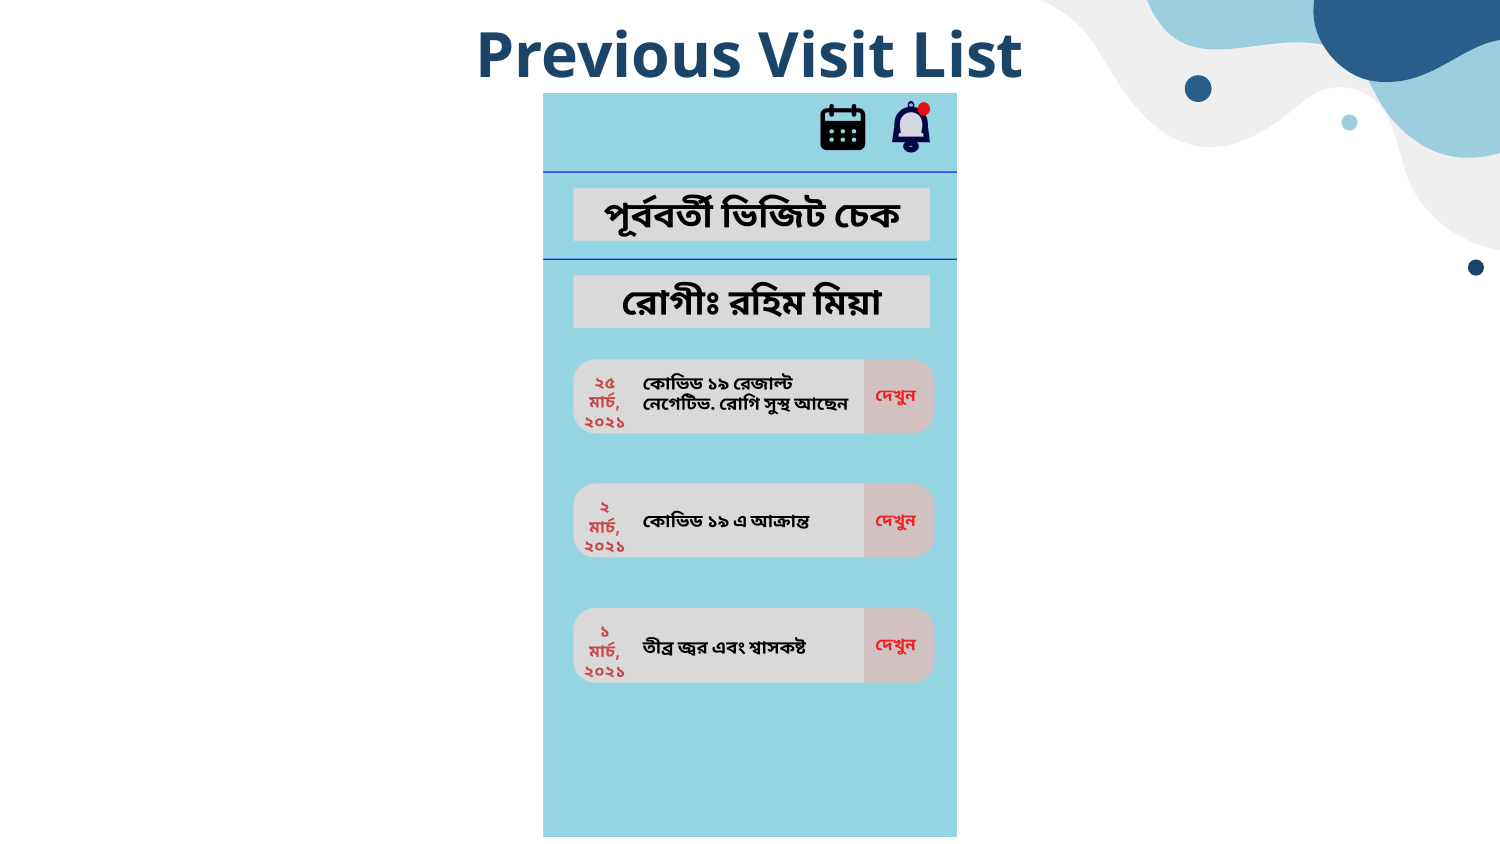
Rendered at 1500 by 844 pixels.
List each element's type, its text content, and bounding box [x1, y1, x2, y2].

title Previous Visit List [88, 0, 1412, 94]
picture [543, 93, 957, 838]
